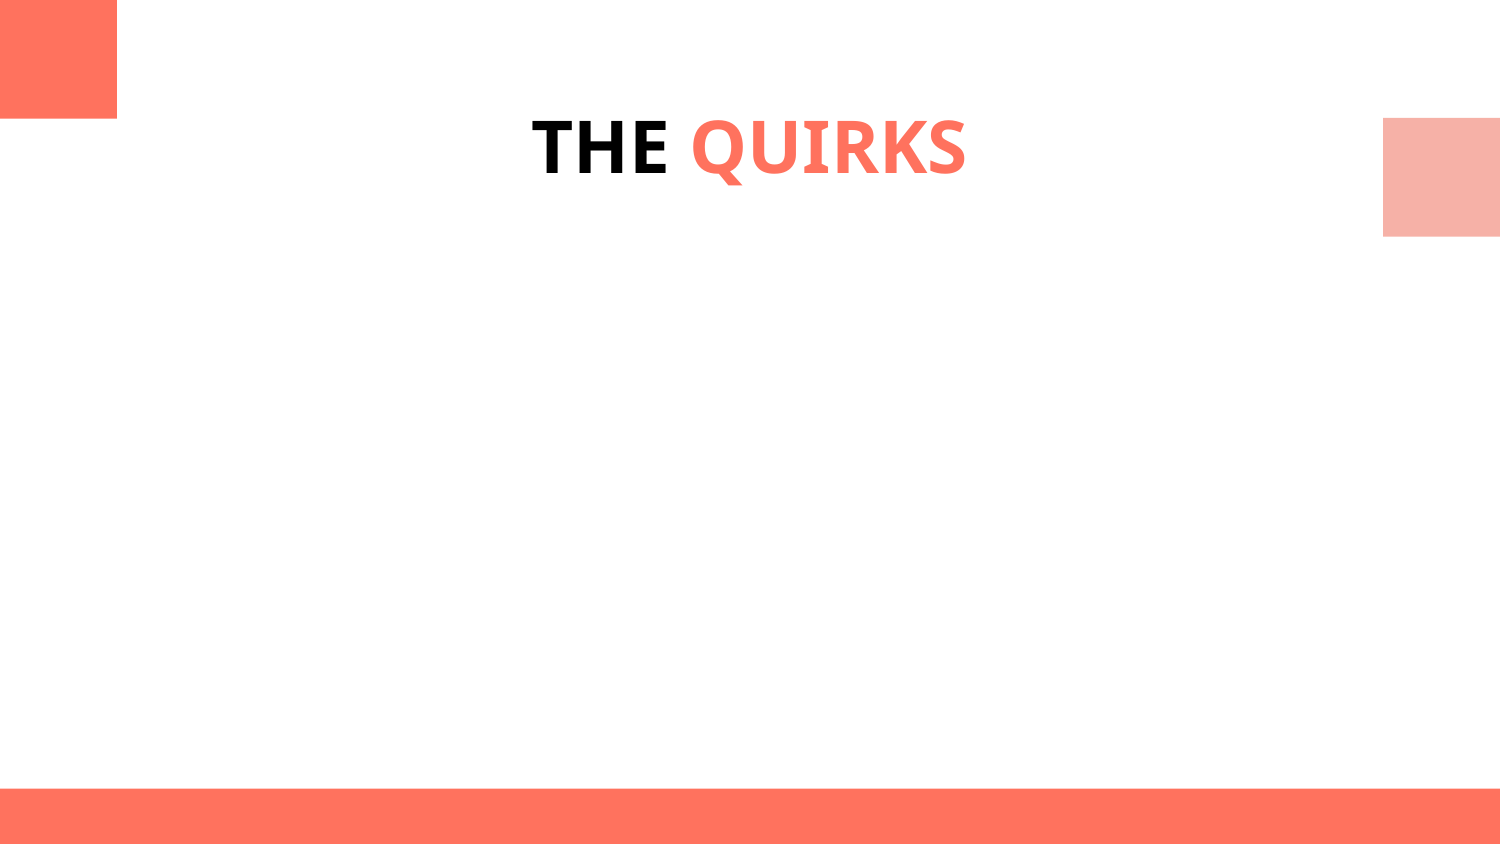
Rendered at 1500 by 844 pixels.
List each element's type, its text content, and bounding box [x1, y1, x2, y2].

title THE QUIRKS [97, 107, 1402, 181]
